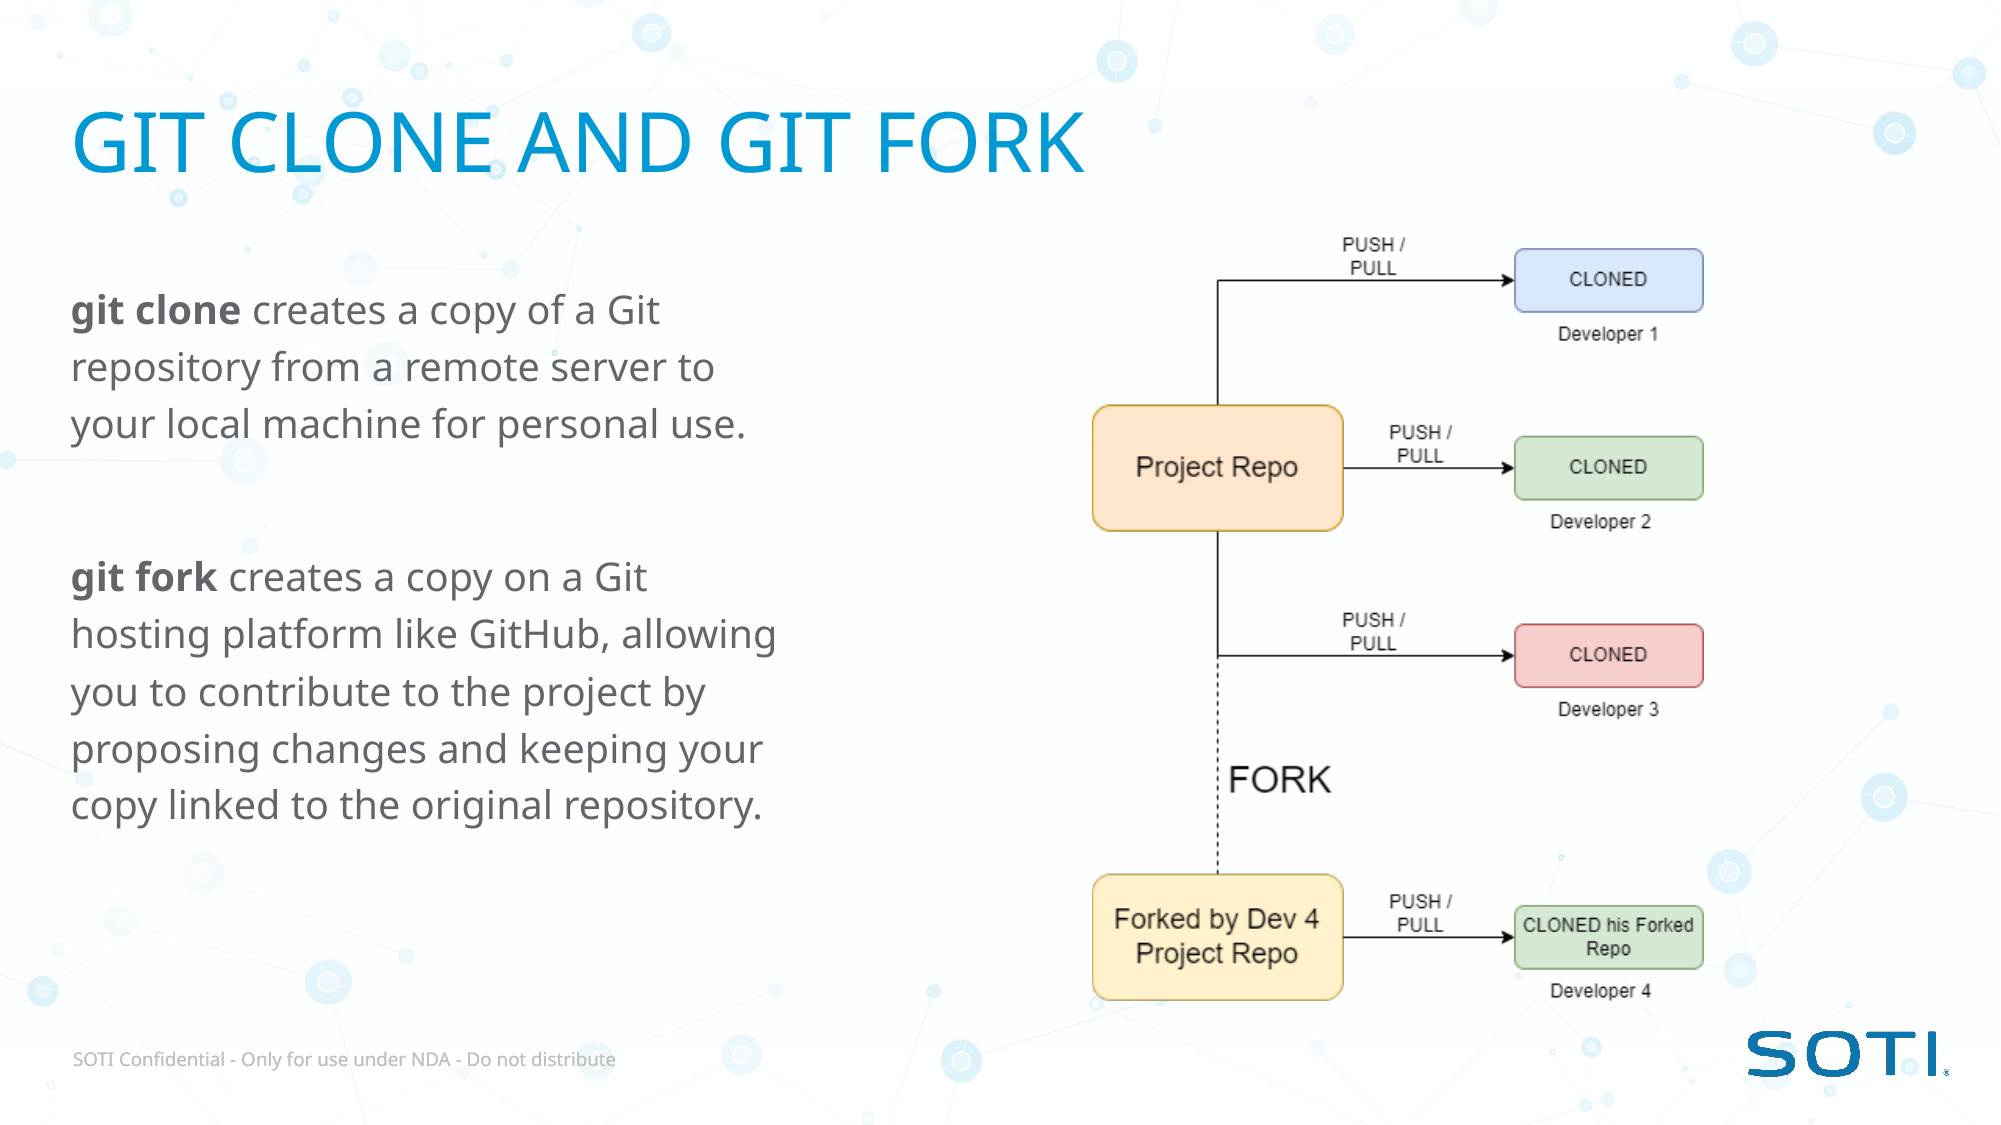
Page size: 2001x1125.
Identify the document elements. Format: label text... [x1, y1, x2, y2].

title GIT CLONE AND GIT FORK [55, 78, 1955, 199]
list git clone creates a copy of a Git repository from a remote server to your local machine for personal use. git fork creates a copy on a Git hosting platform like GitHub, allowing you to contribute to the project by proposing changes and keeping your copy linked to the original repository. [55, 267, 797, 895]
picture [1092, 233, 1704, 1016]
picture [1740, 1024, 1955, 1084]
